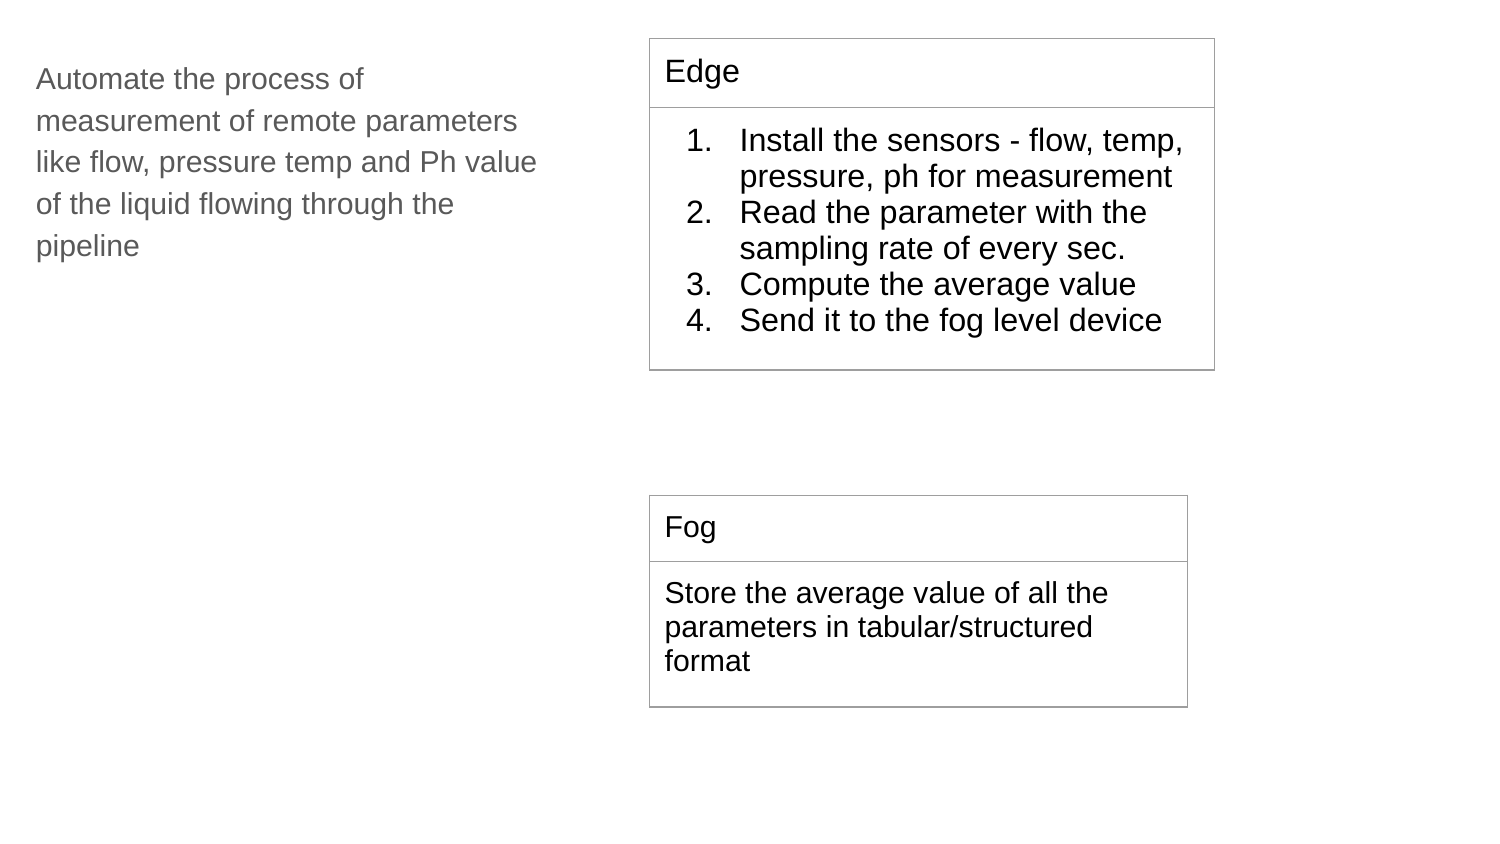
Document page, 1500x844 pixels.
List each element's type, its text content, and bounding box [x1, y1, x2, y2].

table_cell Store the average value of all the parameters in tabular/structured format [650, 562, 1187, 706]
table_header Edge [650, 39, 1214, 107]
text_box Automate the process of measurement of remote parameters like flow, pressure temp and Ph value of the liquid flowing through the pipeline [20, 38, 568, 278]
table_cell Install the sensors - flow, temp, pressure, ph for measurement Read the parameter with the sampling rate of every sec. Compute the average value Send it to the fog level device [650, 108, 1214, 369]
table_header Fog [650, 496, 1187, 561]
